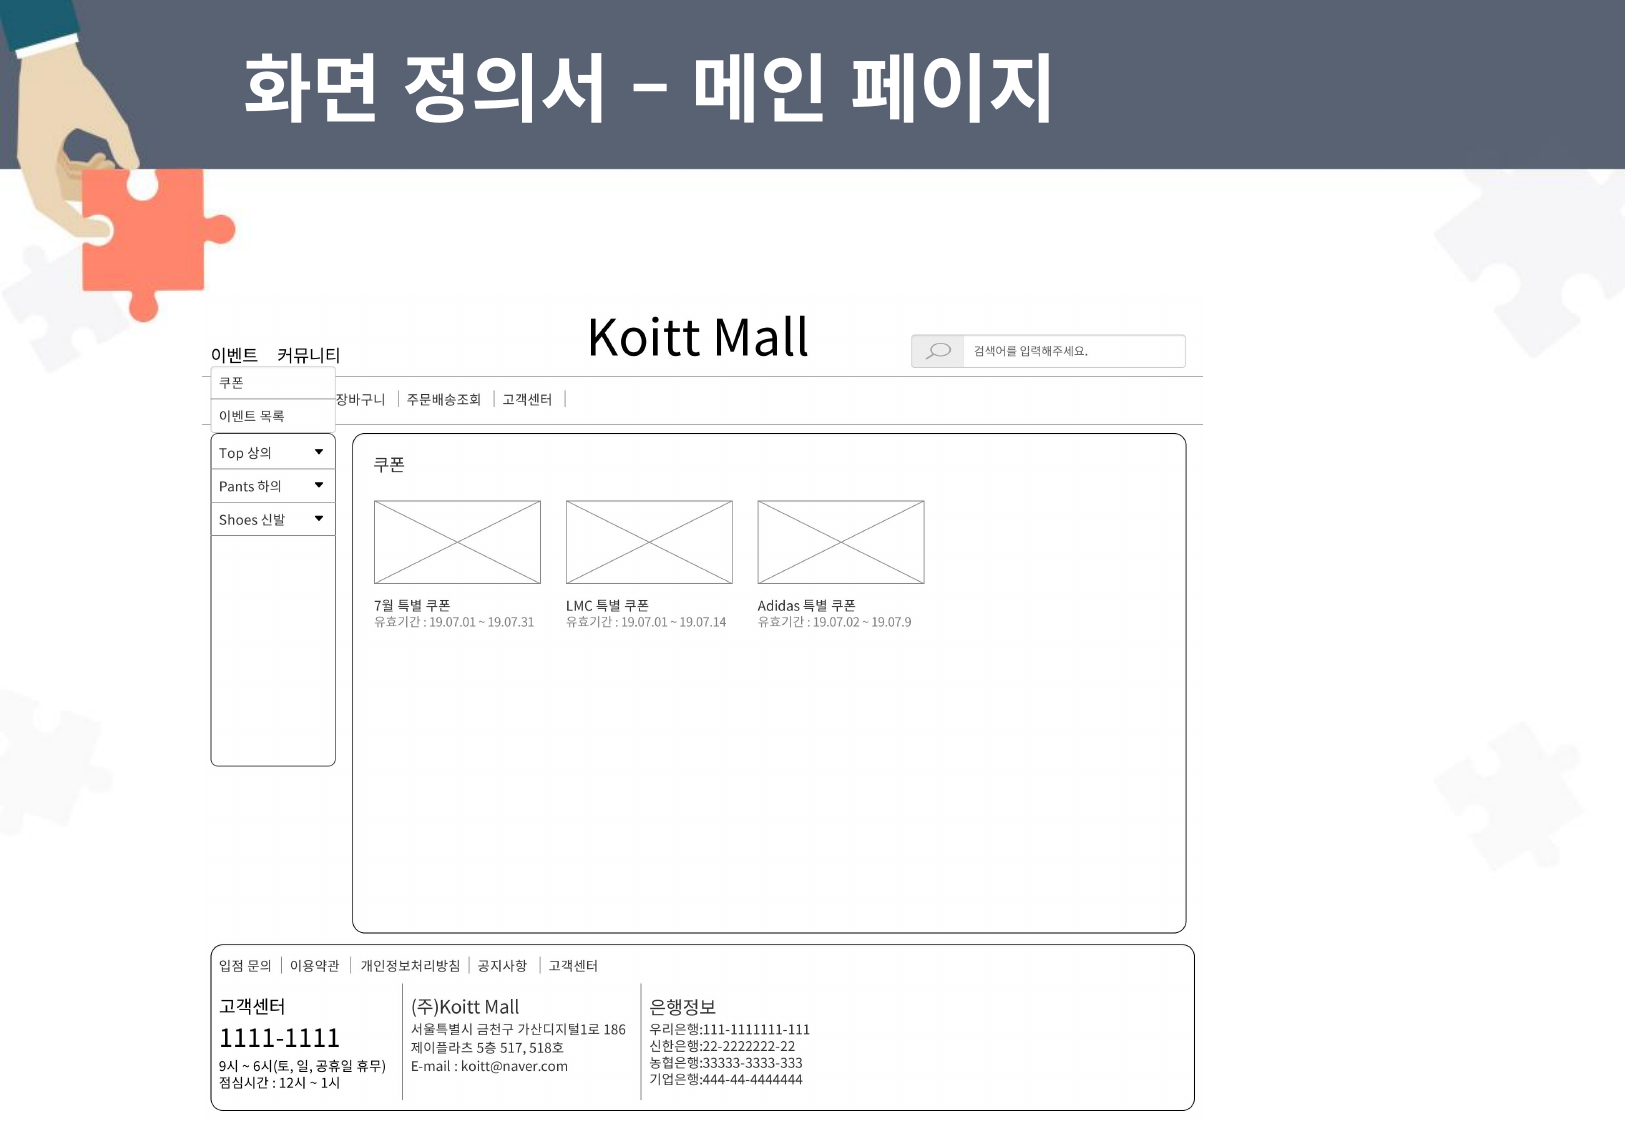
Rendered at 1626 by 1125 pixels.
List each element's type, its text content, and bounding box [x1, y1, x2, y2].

title 화면 정의서 – 메인 페이지 [228, 28, 1498, 157]
picture [0, 0, 1625, 1125]
